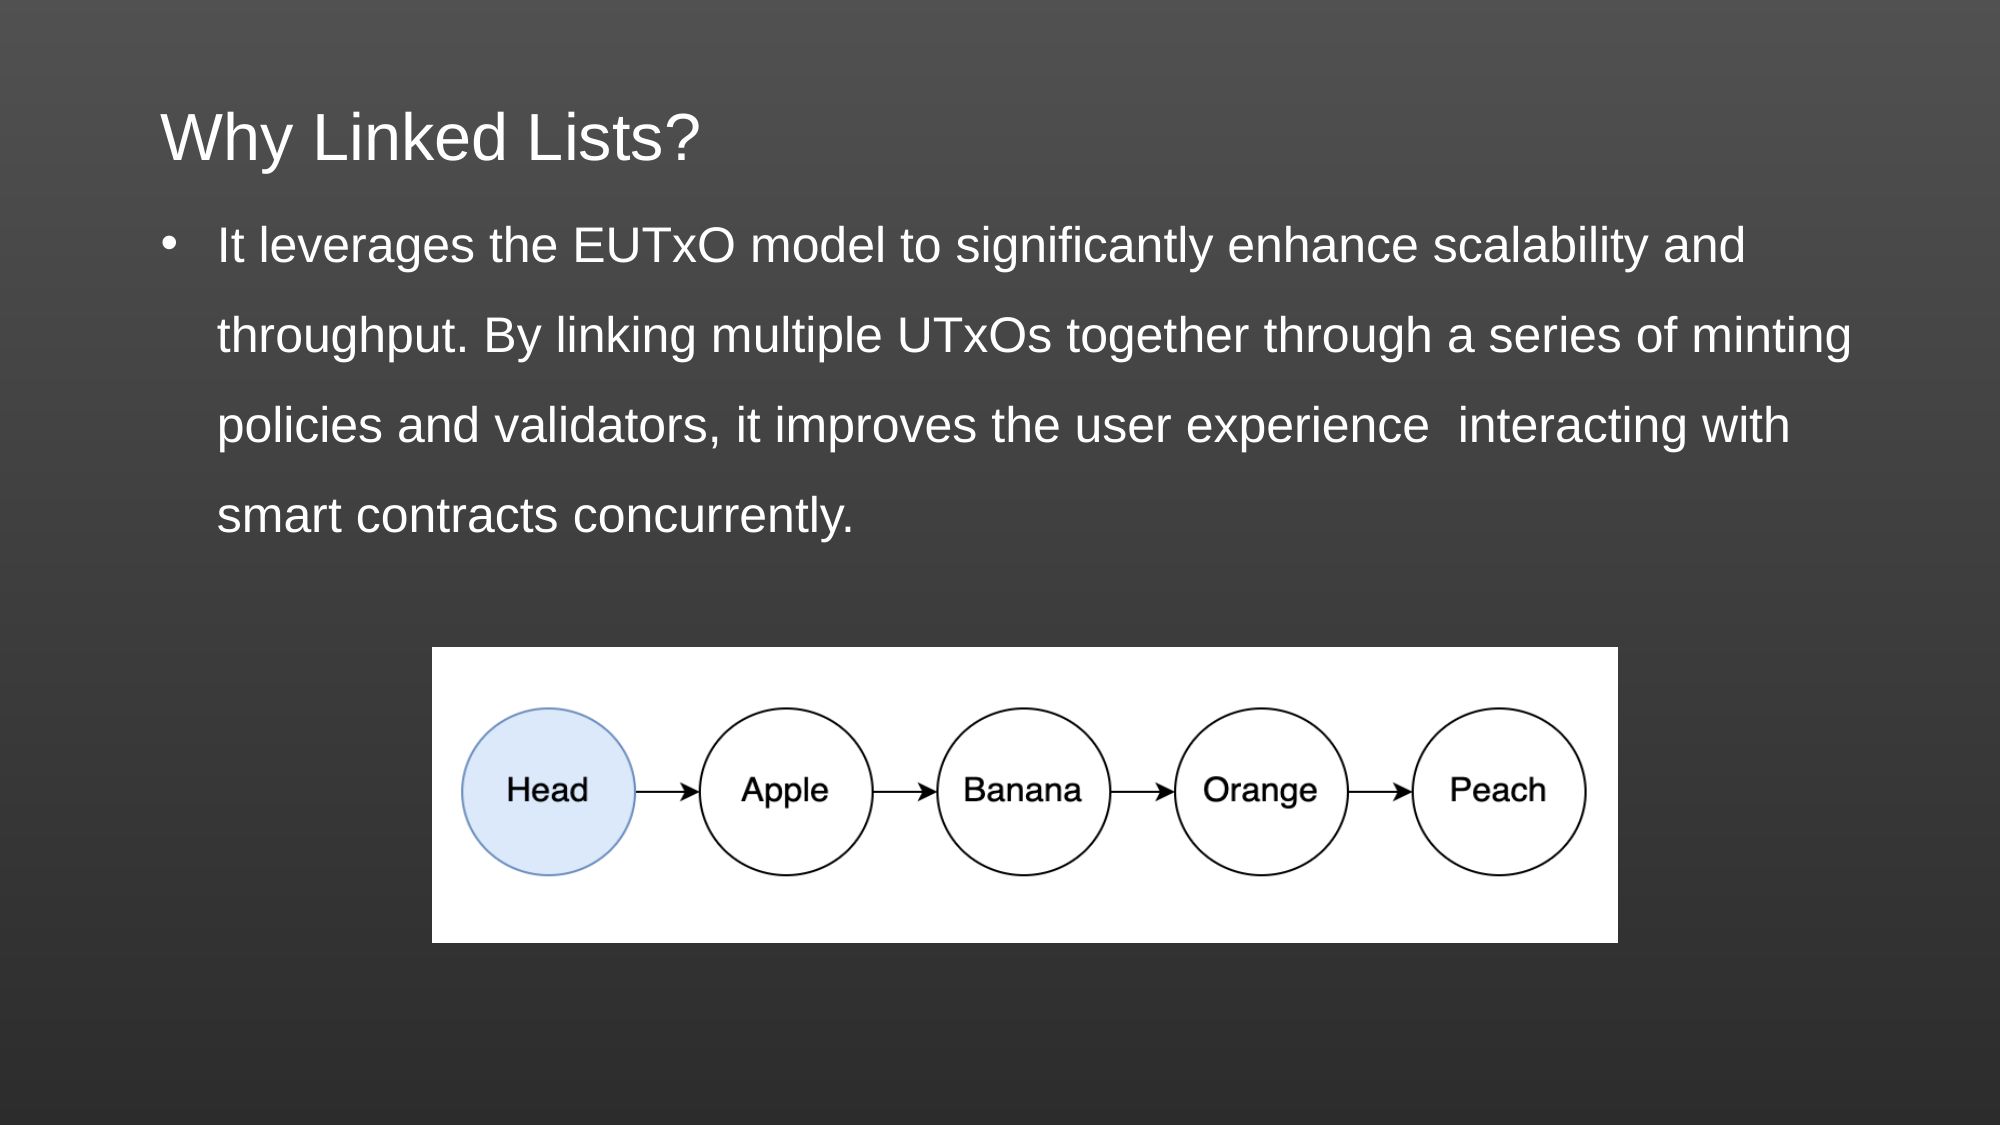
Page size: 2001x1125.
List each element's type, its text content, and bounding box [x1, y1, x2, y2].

text_box It leverages the EUTxO model to significantly enhance scalability and throughput. By linking multiple UTxOs together through a series of minting policies and validators, it improves the user experience interacting with smart contracts concurrently. [145, 193, 1905, 550]
picture [432, 647, 1618, 944]
text_box Why Linked Lists? [145, 95, 1384, 194]
